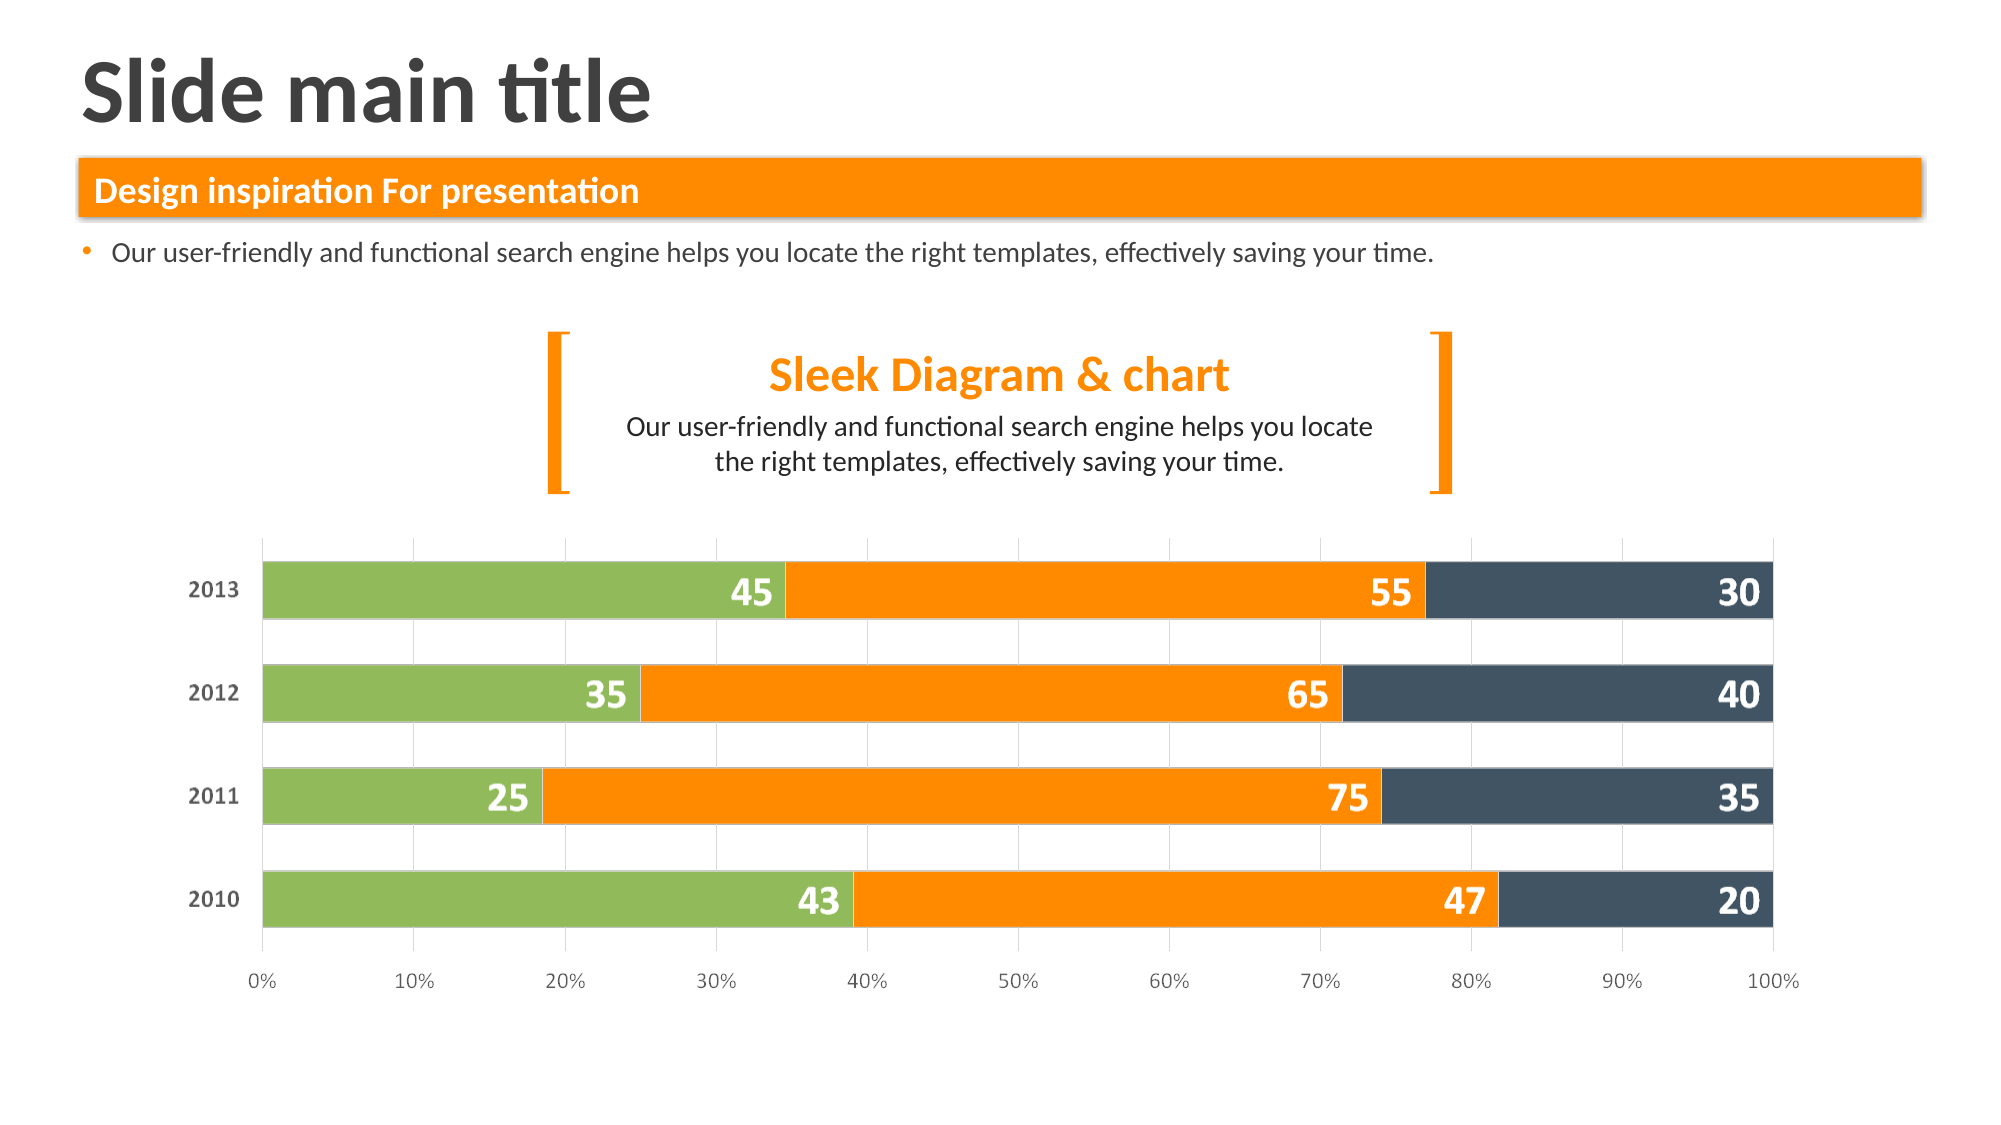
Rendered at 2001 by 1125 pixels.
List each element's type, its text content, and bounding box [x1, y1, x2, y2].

text_box Design inspiration For presentation [94, 166, 1849, 212]
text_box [167, 478, 1833, 1006]
text_box [78, 157, 1922, 218]
text_box Our user-friendly and functional search engine helps you locate the right templates, effectively saving your time. [81, 233, 1922, 269]
text_box Slide main title [81, 51, 1922, 140]
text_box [547, 331, 1453, 495]
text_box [607, 348, 1393, 478]
